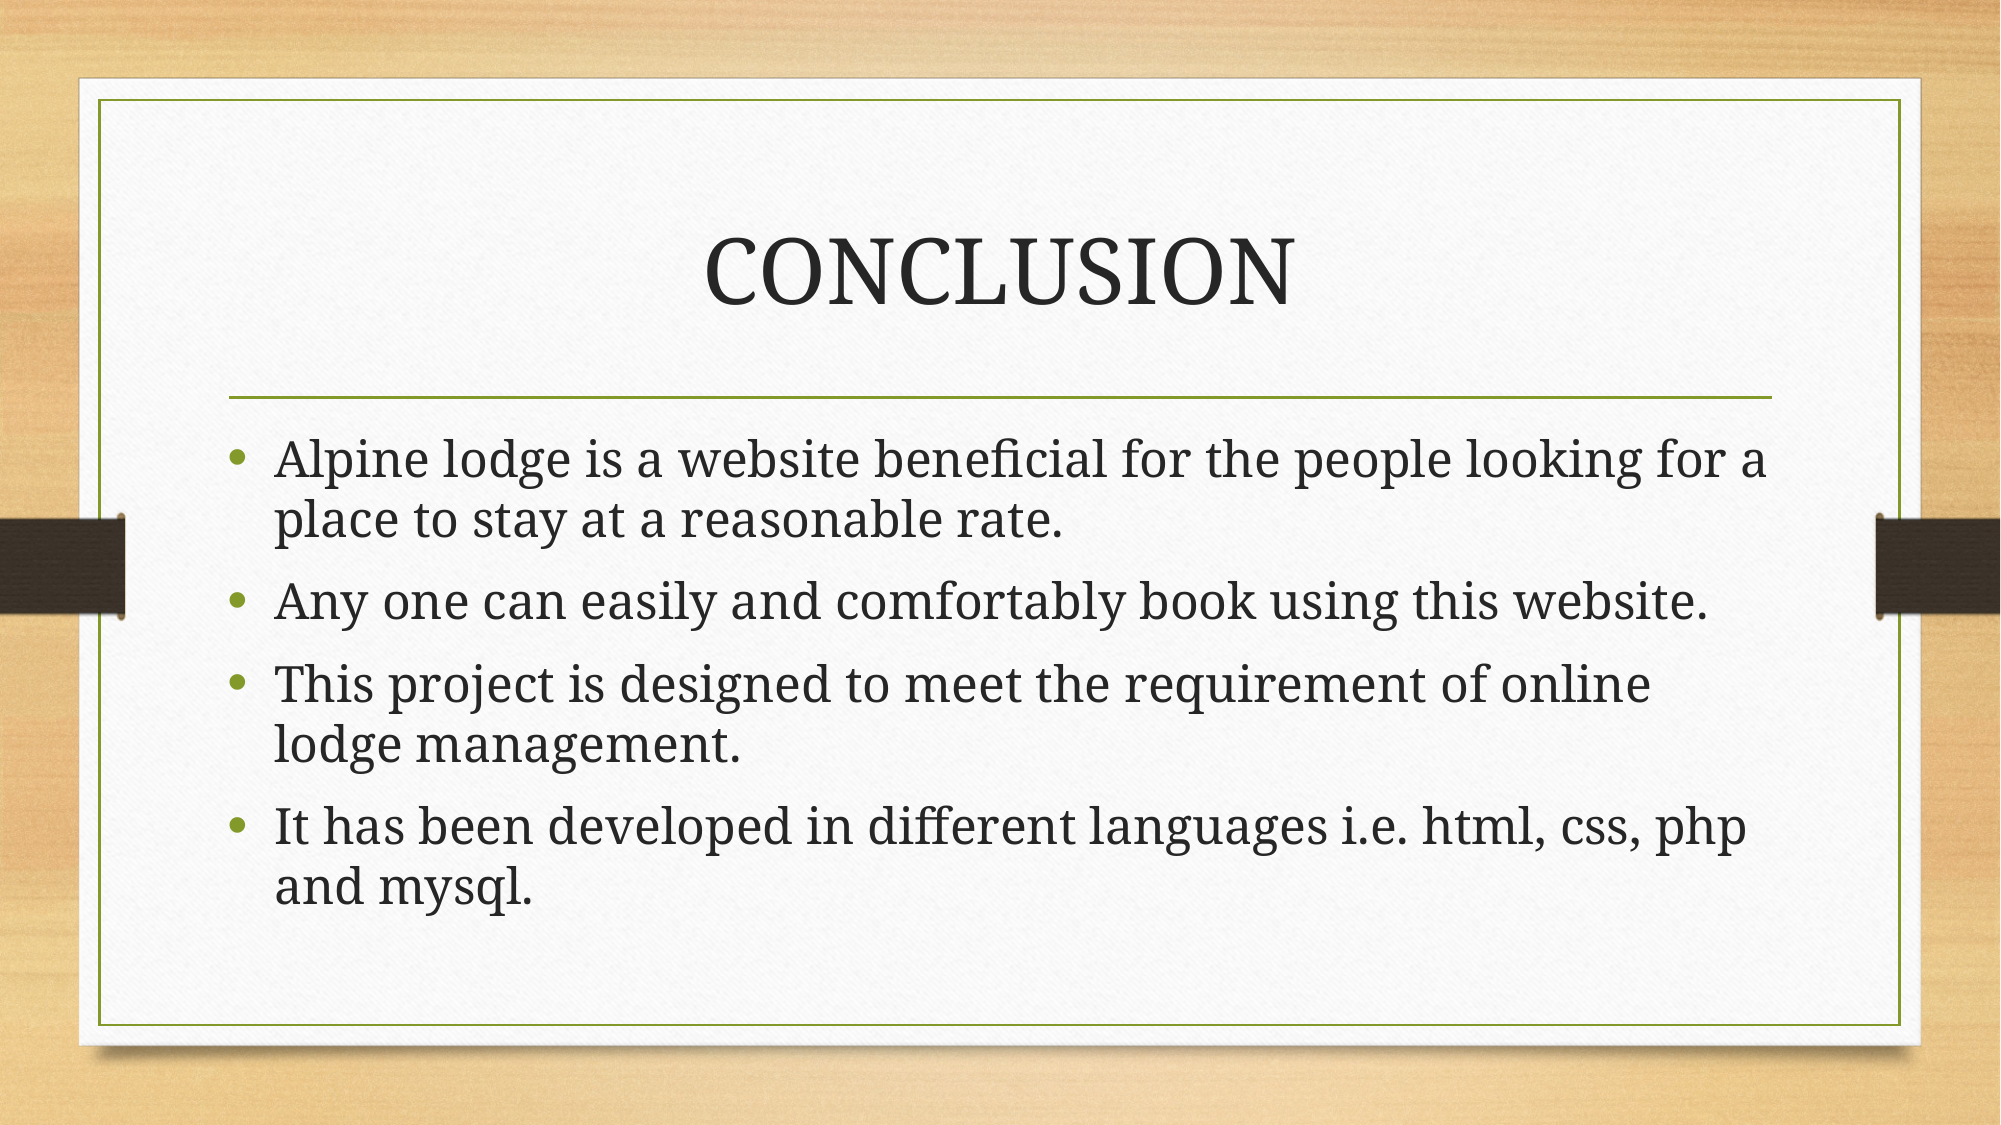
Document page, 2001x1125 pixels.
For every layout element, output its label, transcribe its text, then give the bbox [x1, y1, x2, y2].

list Alpine lodge is a website beneficial for the people looking for a place to stay at a reasonable rate. Any one can easily and comfortably book using this website. This project is designed to meet the requirement of online lodge management. It has been developed in different languages i.e. html, css, php and mysql. [212, 419, 1788, 964]
title CONCLUSION [212, 161, 1788, 375]
picture [0, 0, 2001, 1125]
